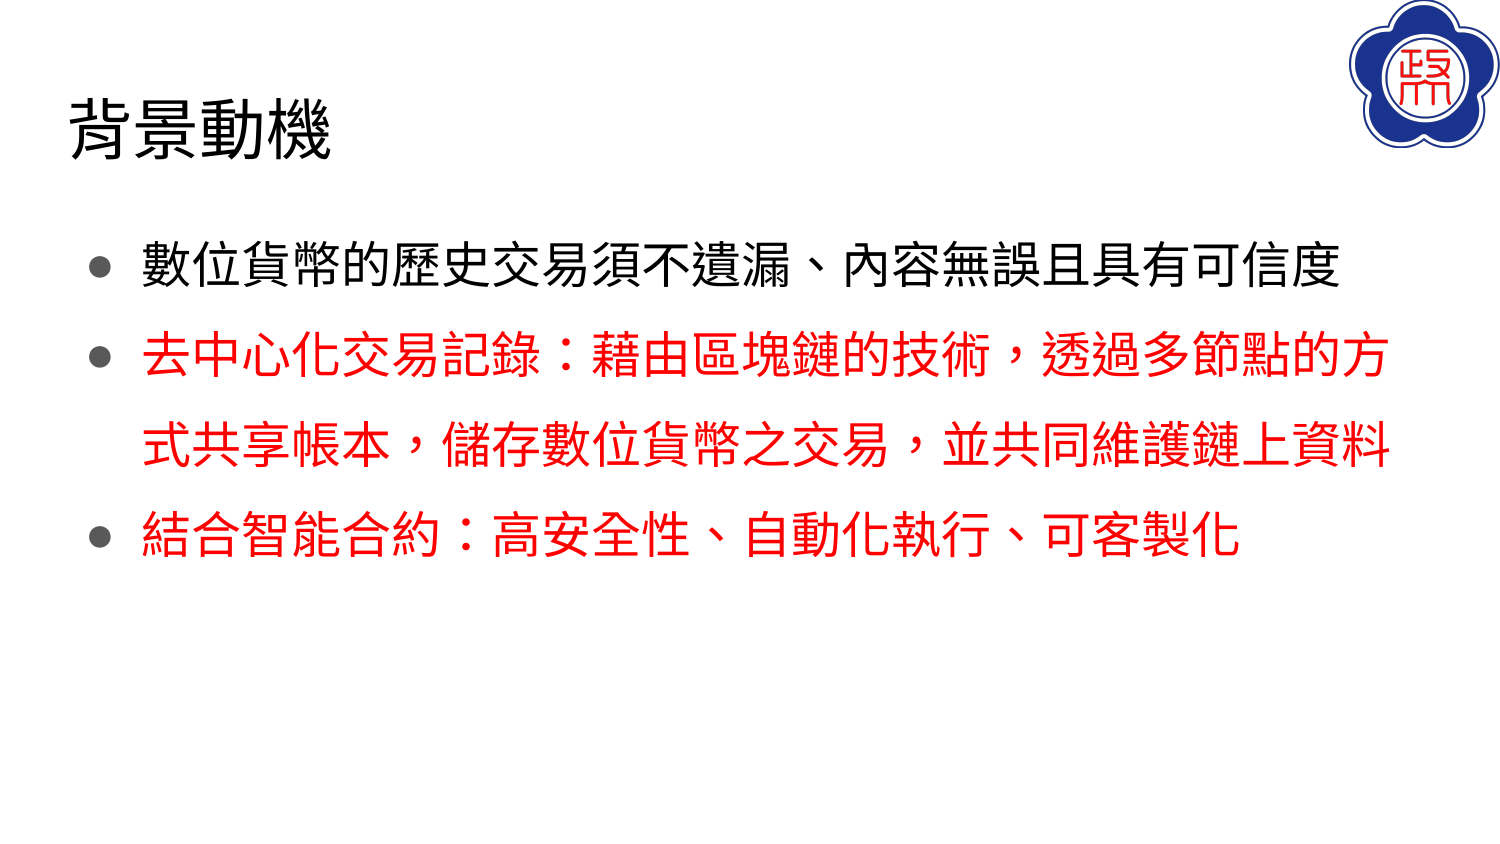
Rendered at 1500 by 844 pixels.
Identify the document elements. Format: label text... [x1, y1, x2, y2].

list 數位貨幣的歷史交易須不遺漏、內容無誤且具有可信度 去中心化交易記錄：藉由區塊鏈的技術，透過多節點的方式共享帳本，儲存數位貨幣之交易，並共同維護鏈上資料 結合智能合約：高安全性、自動化執行、可客製化 [51, 189, 1449, 801]
title 背景動機 [51, 72, 1449, 167]
picture [1349, 0, 1500, 148]
